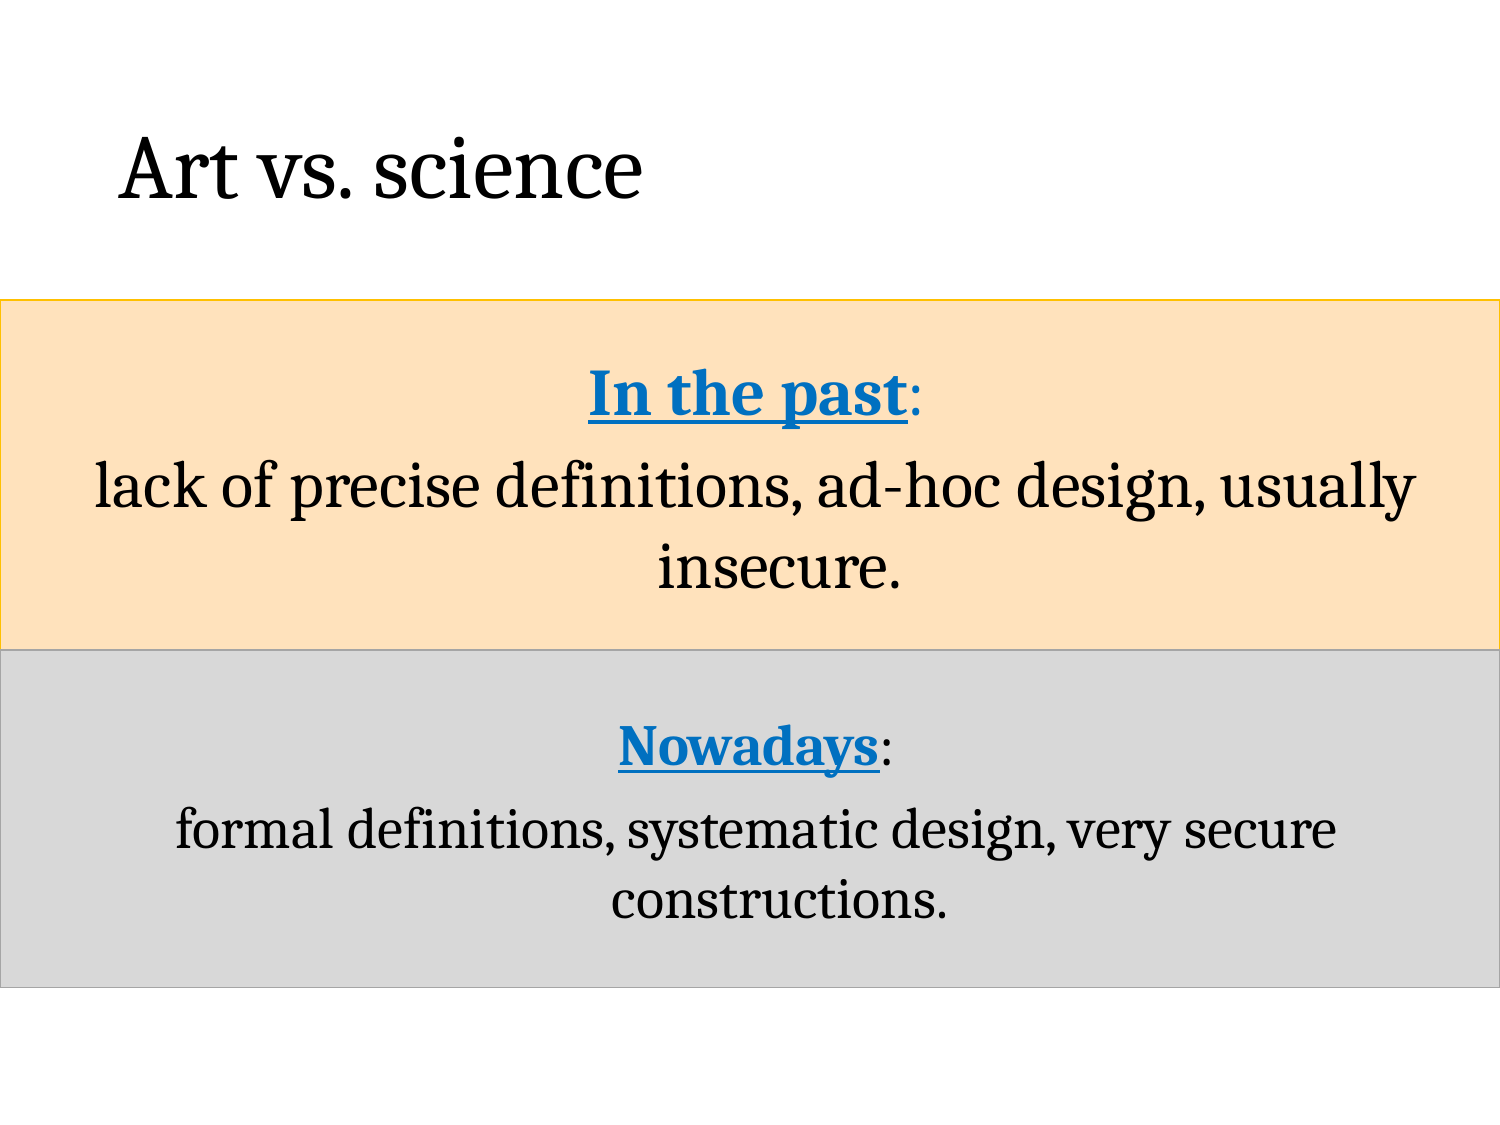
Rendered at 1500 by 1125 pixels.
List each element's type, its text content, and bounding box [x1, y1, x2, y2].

text_box Nowadays: formal definitions, systematic design, very secure constructions. [0, 649, 1500, 988]
title Art vs. science [103, 59, 1397, 278]
text_box [112, 847, 1388, 1000]
text_box In the past: lack of precise definitions, ad-hoc design, usually insecure. [0, 299, 1500, 649]
